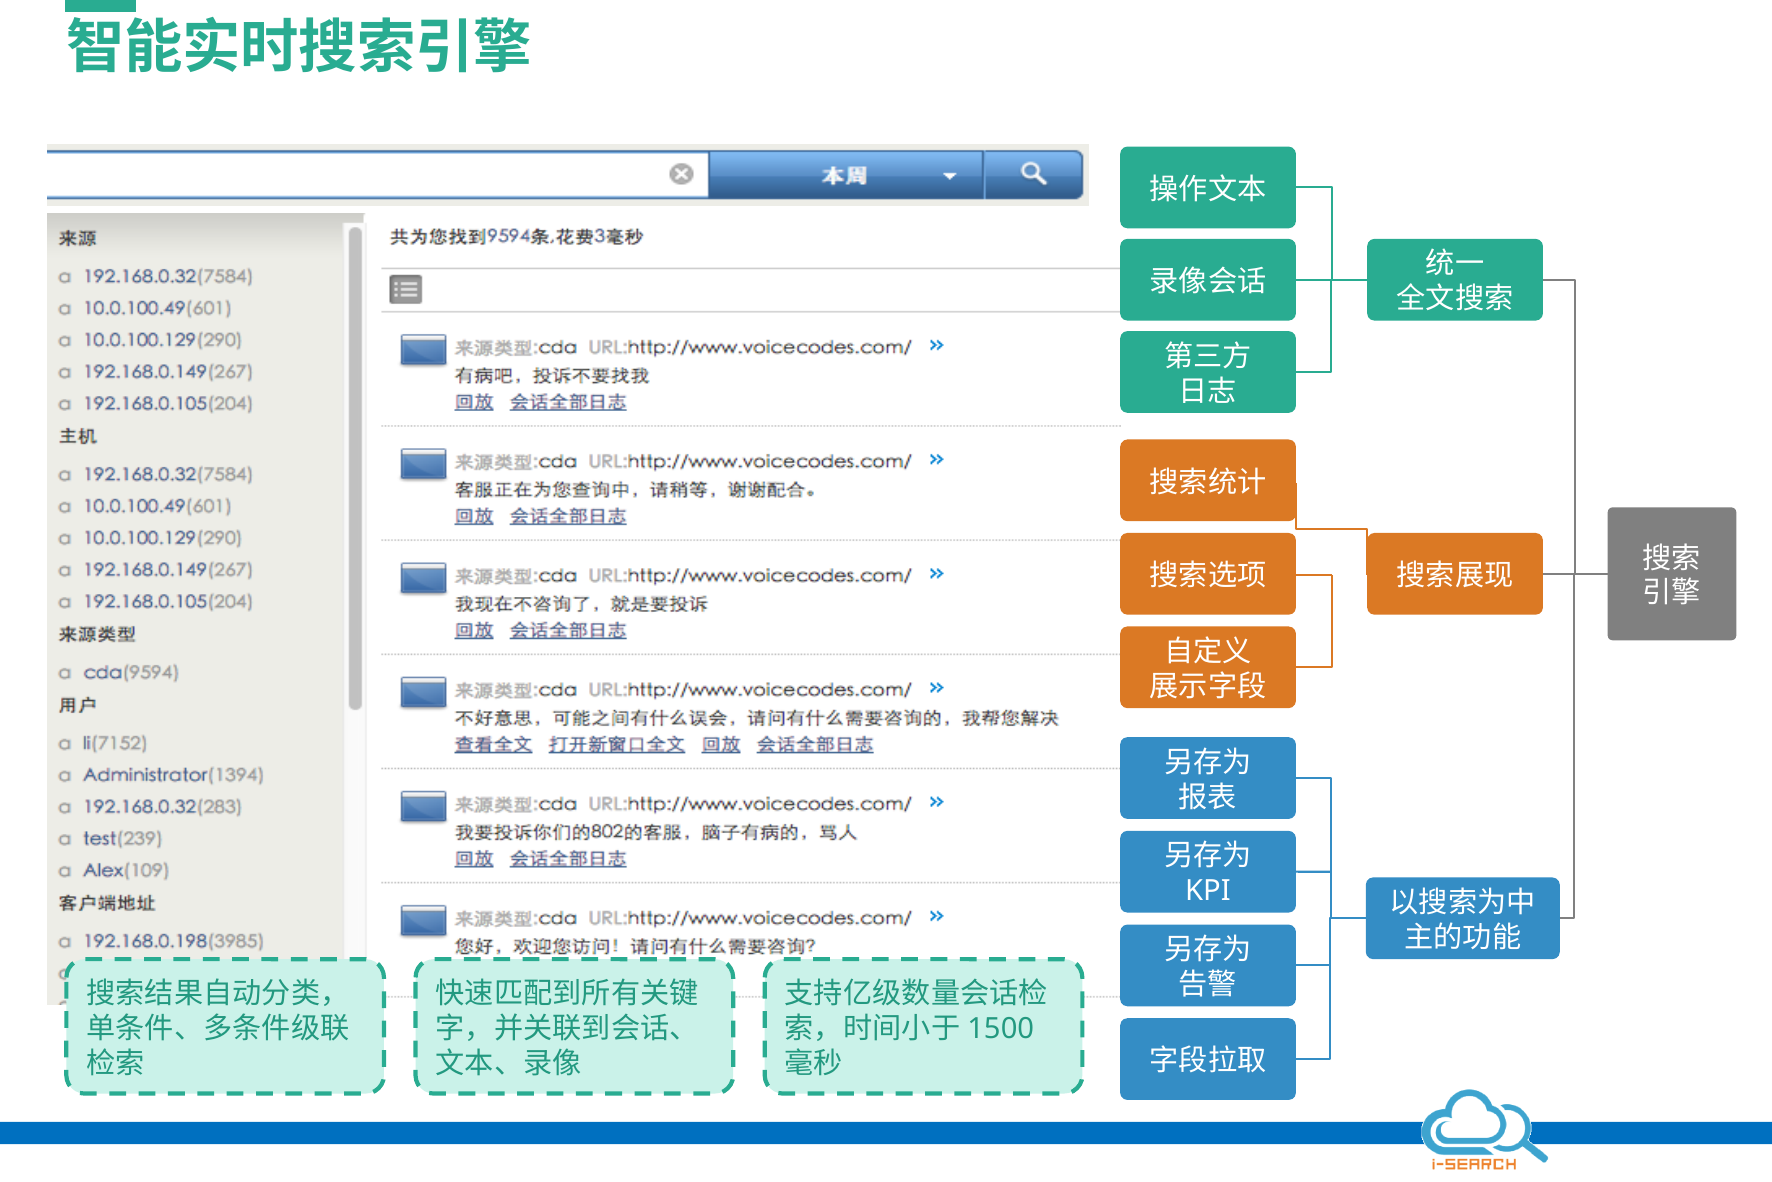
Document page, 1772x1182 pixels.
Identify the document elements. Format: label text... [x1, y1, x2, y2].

text_box 快速匹配到所有关键字，并关联到会话、文本、录像 [413, 1013, 736, 1096]
text_box 支持亿级数量会话检索，时间小于1500毫秒 [762, 1013, 1085, 1096]
picture [47, 143, 1089, 207]
picture [47, 213, 1119, 1005]
text_box 搜索结果自动分类，单条件、多条件级联检索 [64, 1013, 387, 1096]
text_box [1119, 146, 1737, 1101]
text_box 智能实时搜索引擎 [51, 2, 548, 87]
picture [1417, 1101, 1551, 1174]
